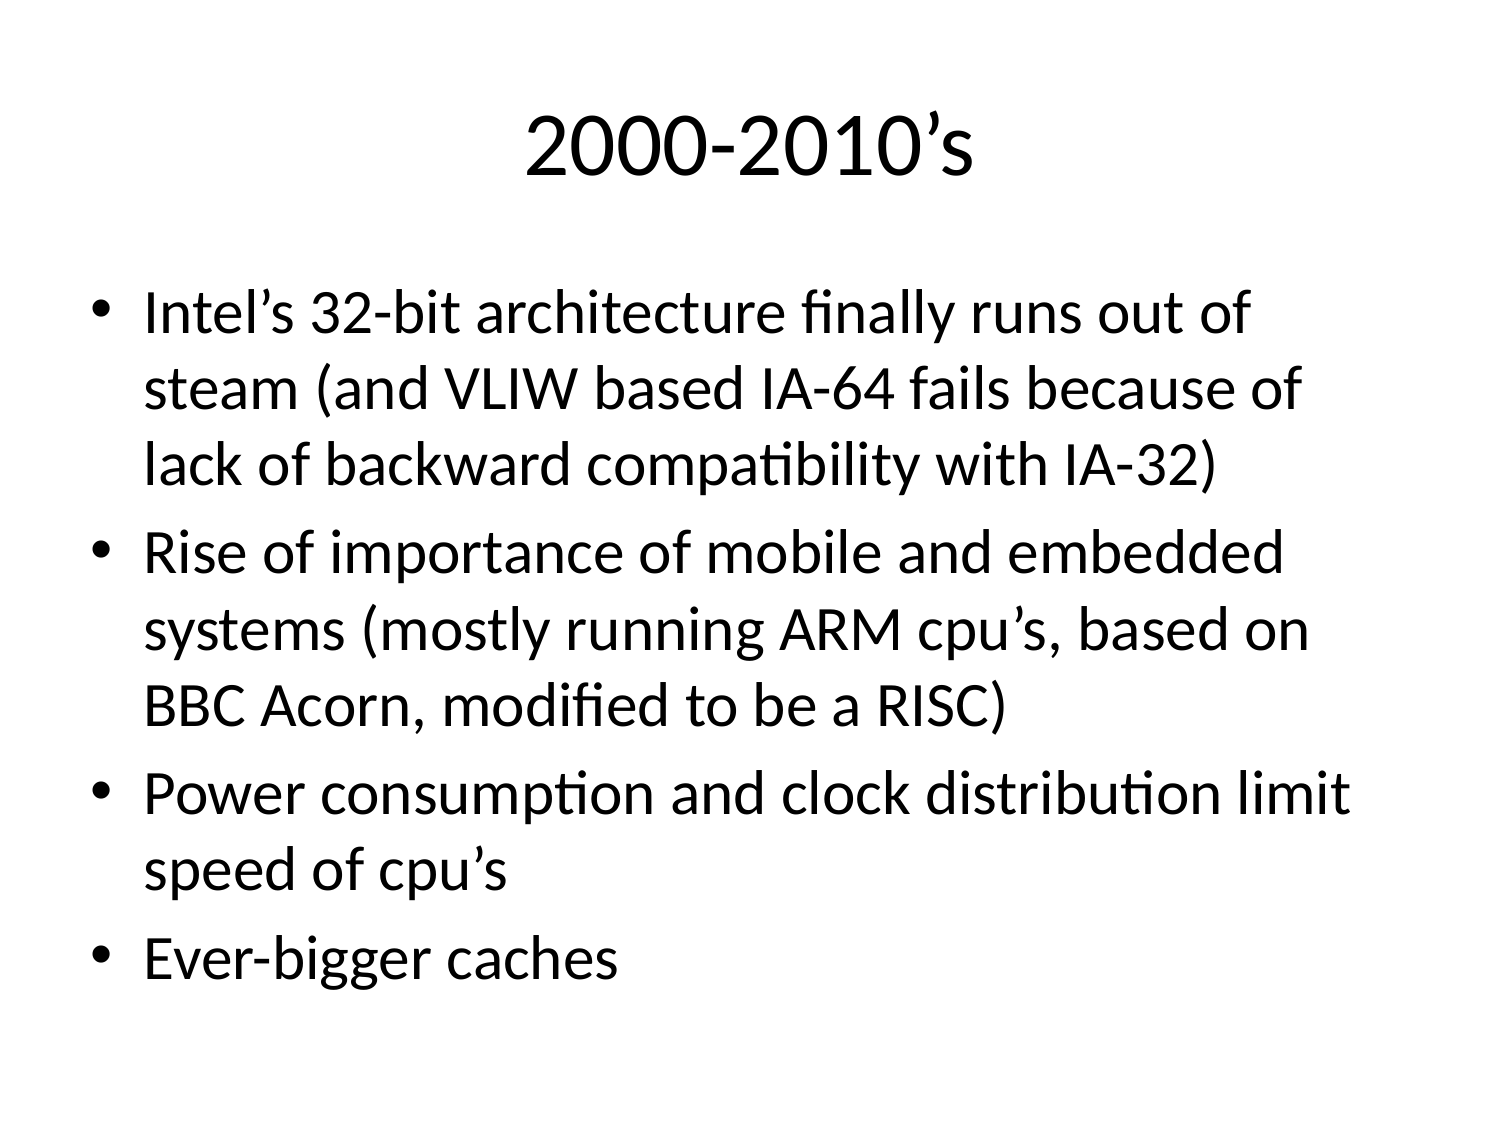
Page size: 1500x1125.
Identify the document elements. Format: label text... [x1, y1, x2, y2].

title 2000-2010’s [75, 45, 1425, 233]
list Intel’s 32-bit architecture finally runs out of steam (and VLIW based IA-64 fails because of lack of backward compatibility with IA-32) Rise of importance of mobile and embedded systems (mostly running ARM cpu’s, based on BBC Acorn, modified to be a RISC) Power consumption and clock distribution limit speed of cpu’s Ever-bigger caches [75, 262, 1425, 1005]
